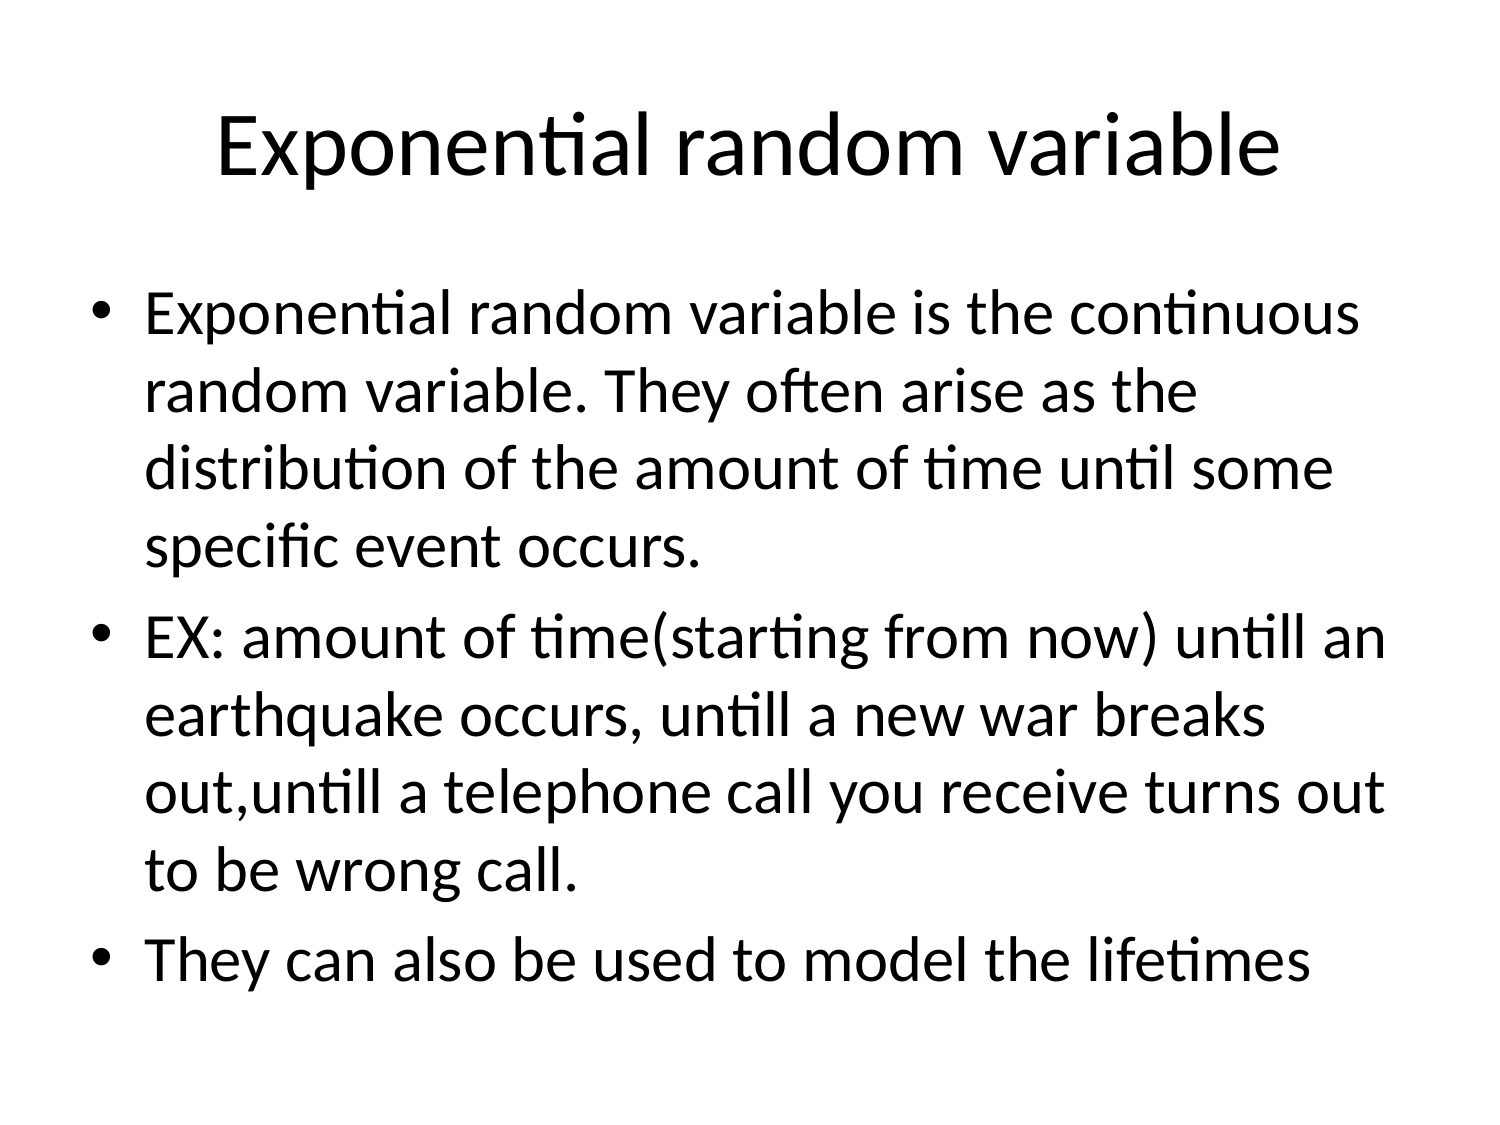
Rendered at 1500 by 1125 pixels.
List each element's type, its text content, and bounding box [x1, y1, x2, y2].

title Exponential random variable [75, 45, 1425, 233]
list Exponential random variable is the continuous random variable. They often arise as the distribution of the amount of time until some specific event occurs. EX: amount of time(starting from now) untill an earthquake occurs, untill a new war breaks out,untill a telephone call you receive turns out to be wrong call. They can also be used to model the lifetimes [75, 262, 1425, 1005]
